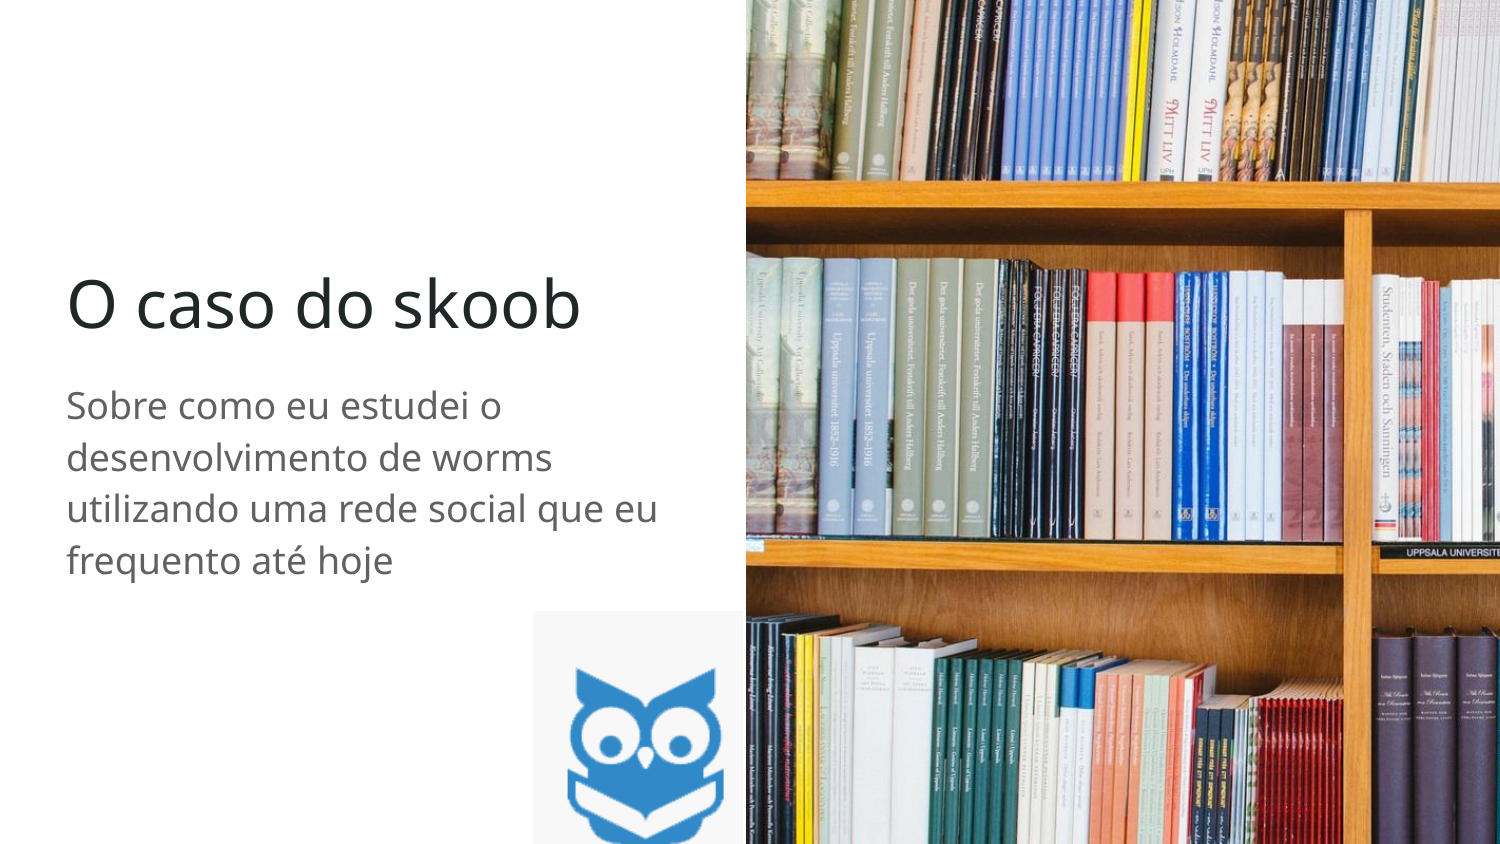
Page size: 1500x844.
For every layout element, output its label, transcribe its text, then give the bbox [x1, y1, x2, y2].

picture [745, 0, 1500, 844]
picture [533, 610, 744, 844]
title O caso do skoob Sobre como eu estudei o desenvolvimento de worms utilizando uma rede social que eu frequento até hoje [51, 116, 690, 728]
